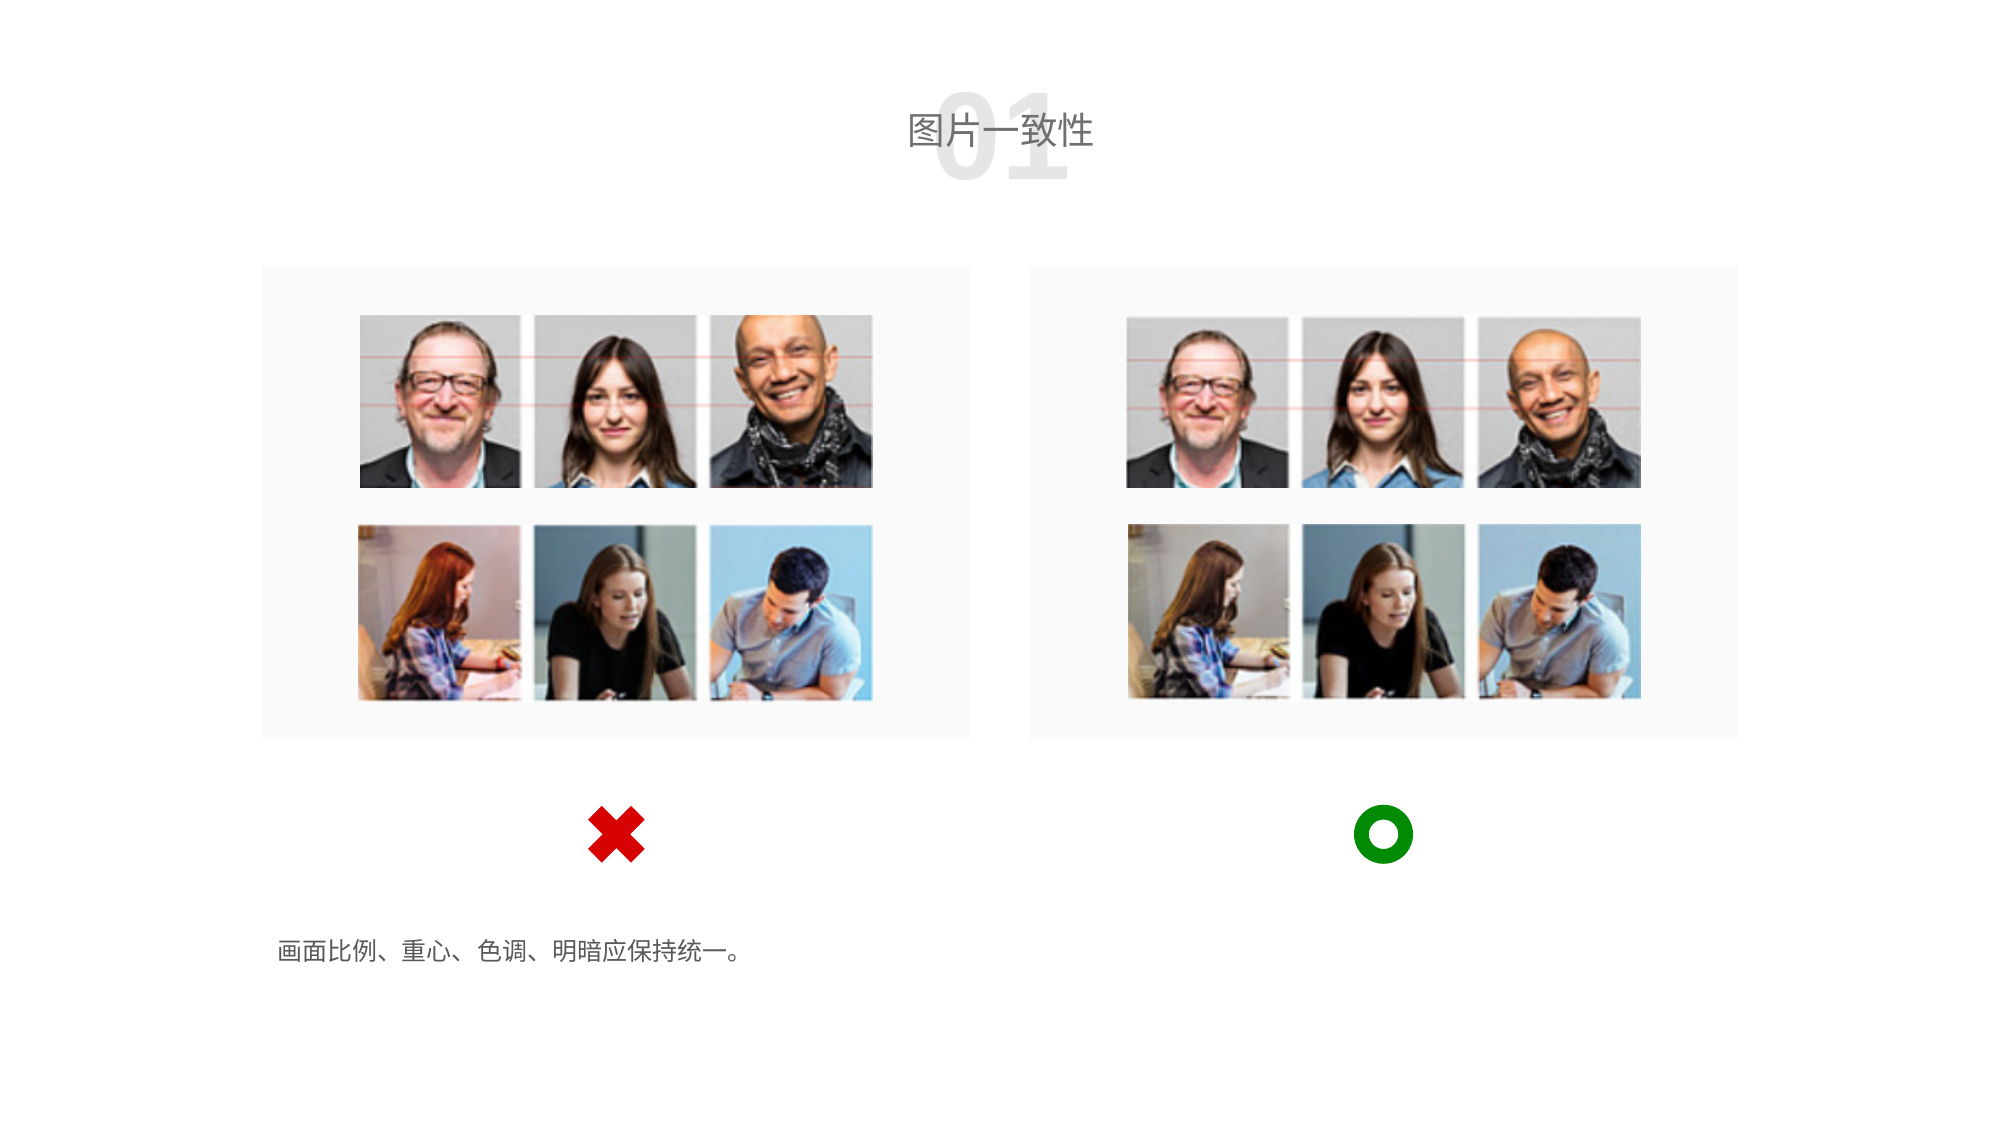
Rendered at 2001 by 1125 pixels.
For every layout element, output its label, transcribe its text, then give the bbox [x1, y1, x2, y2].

picture [1128, 524, 1641, 701]
picture [1126, 315, 1641, 488]
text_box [891, 46, 1112, 214]
text_box 画面比例、重心、色调、明暗应保持统一。 [262, 898, 1738, 974]
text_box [262, 266, 1738, 876]
picture [358, 524, 873, 703]
picture [360, 315, 873, 488]
